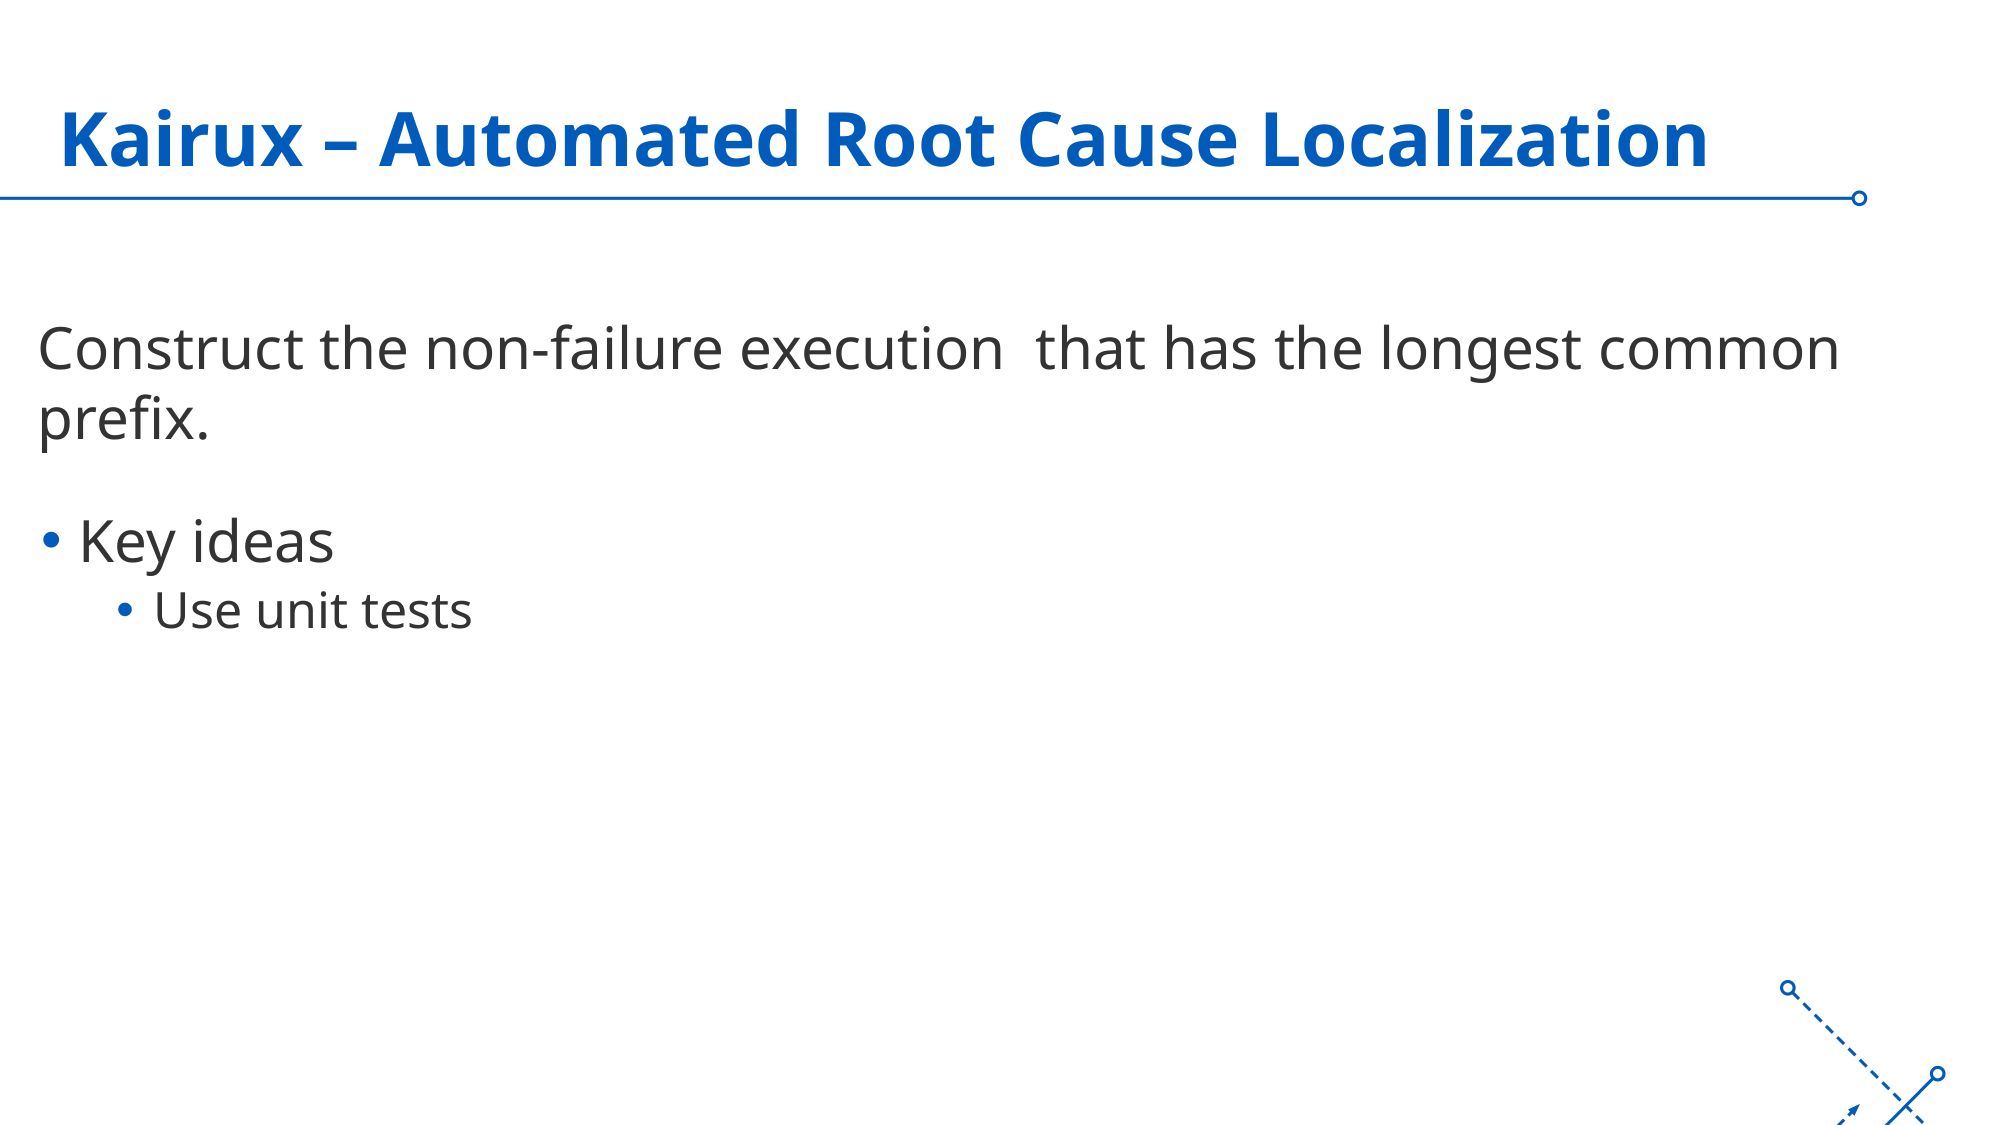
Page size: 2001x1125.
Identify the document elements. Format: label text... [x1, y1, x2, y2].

list Key ideas Use unit tests [26, 504, 1918, 1026]
title Kairux – Automated Root Cause Localization [44, 47, 1818, 190]
picture [0, 39, 2000, 1125]
